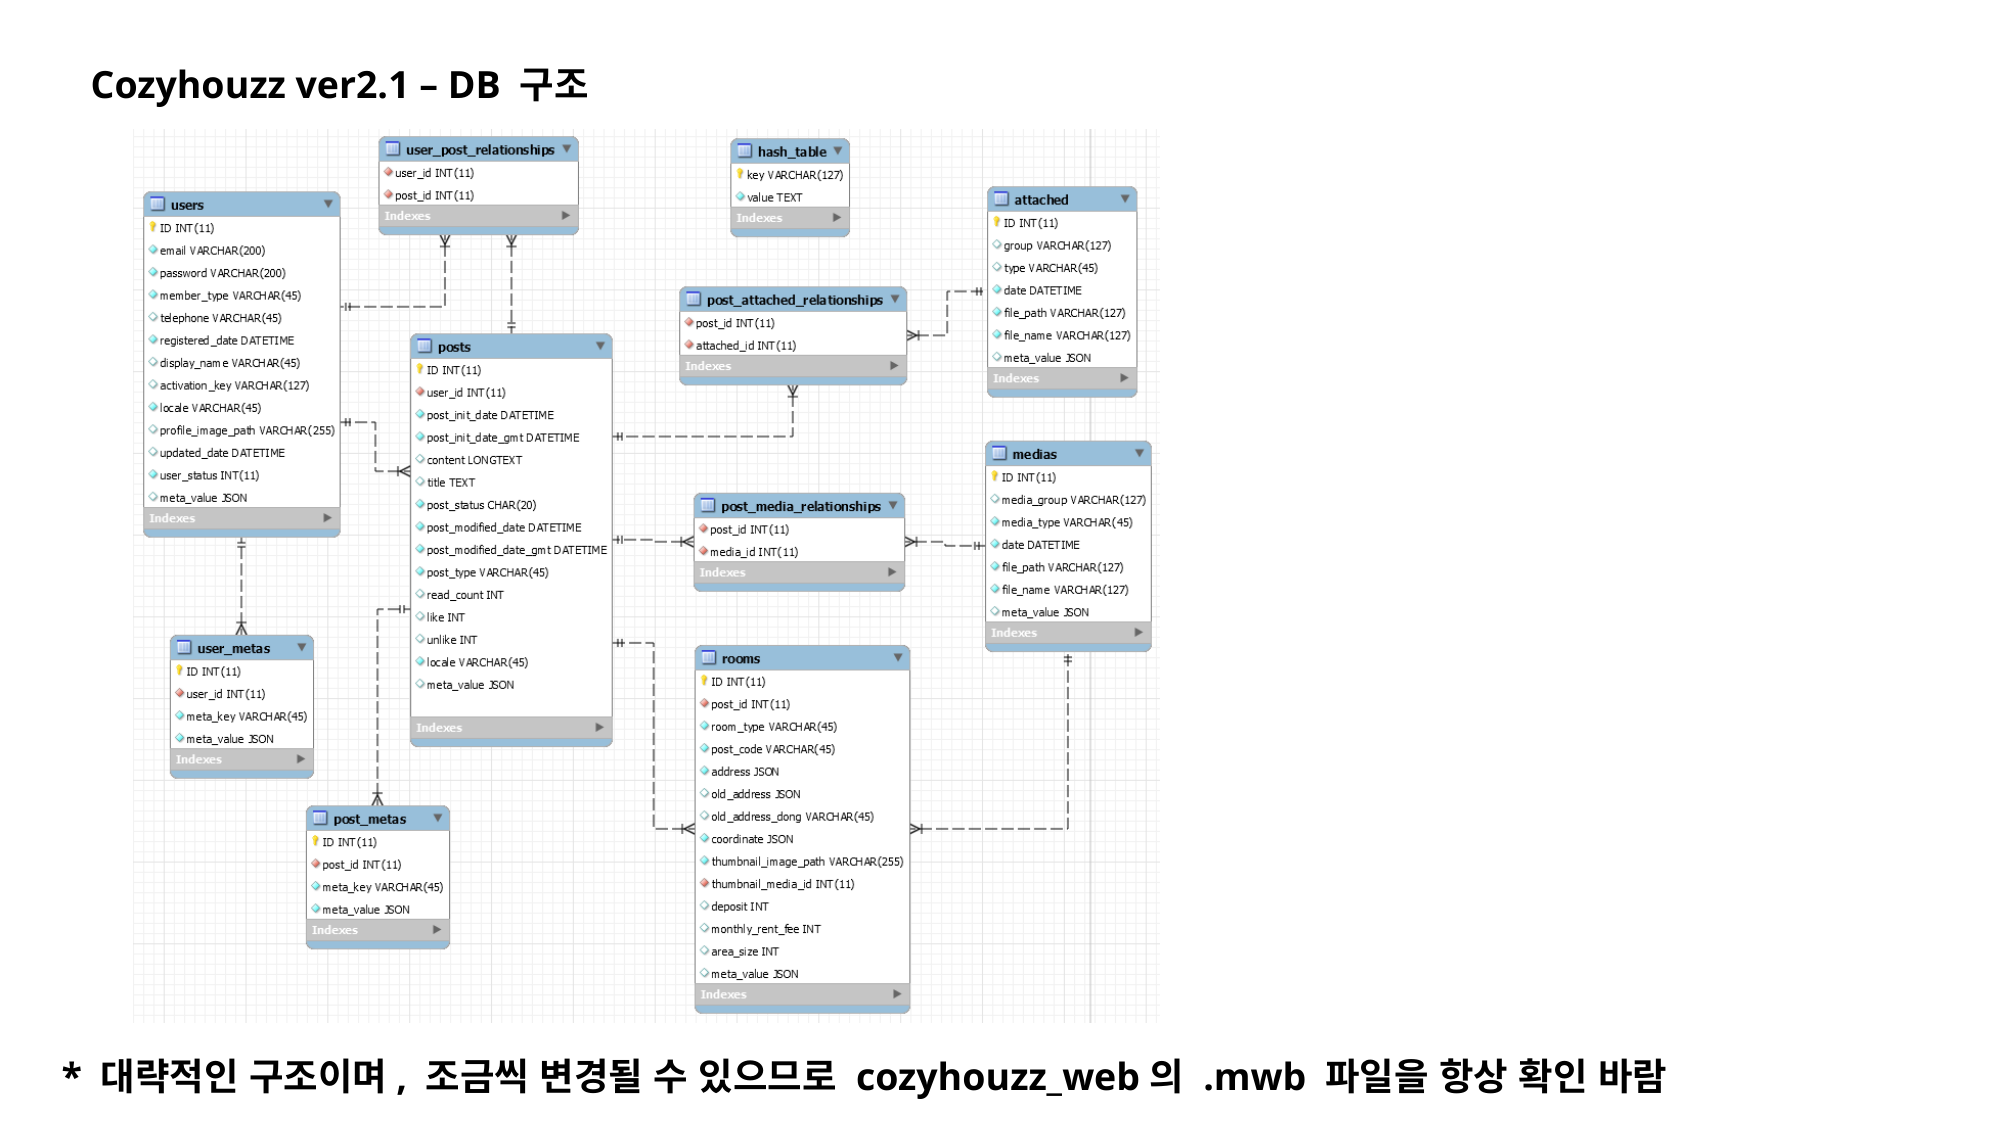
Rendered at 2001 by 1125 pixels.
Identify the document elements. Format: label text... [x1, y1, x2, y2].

text_box * 대략적인 구조이며, 조금씩 변경될 수 있으므로 cozyhouzz_web의 .mwb 파일을 항상 확인 바람 [46, 1045, 1912, 1106]
text_box Cozyhouzz ver2.1 – DB 구조 [75, 53, 861, 114]
picture [133, 129, 1160, 1023]
